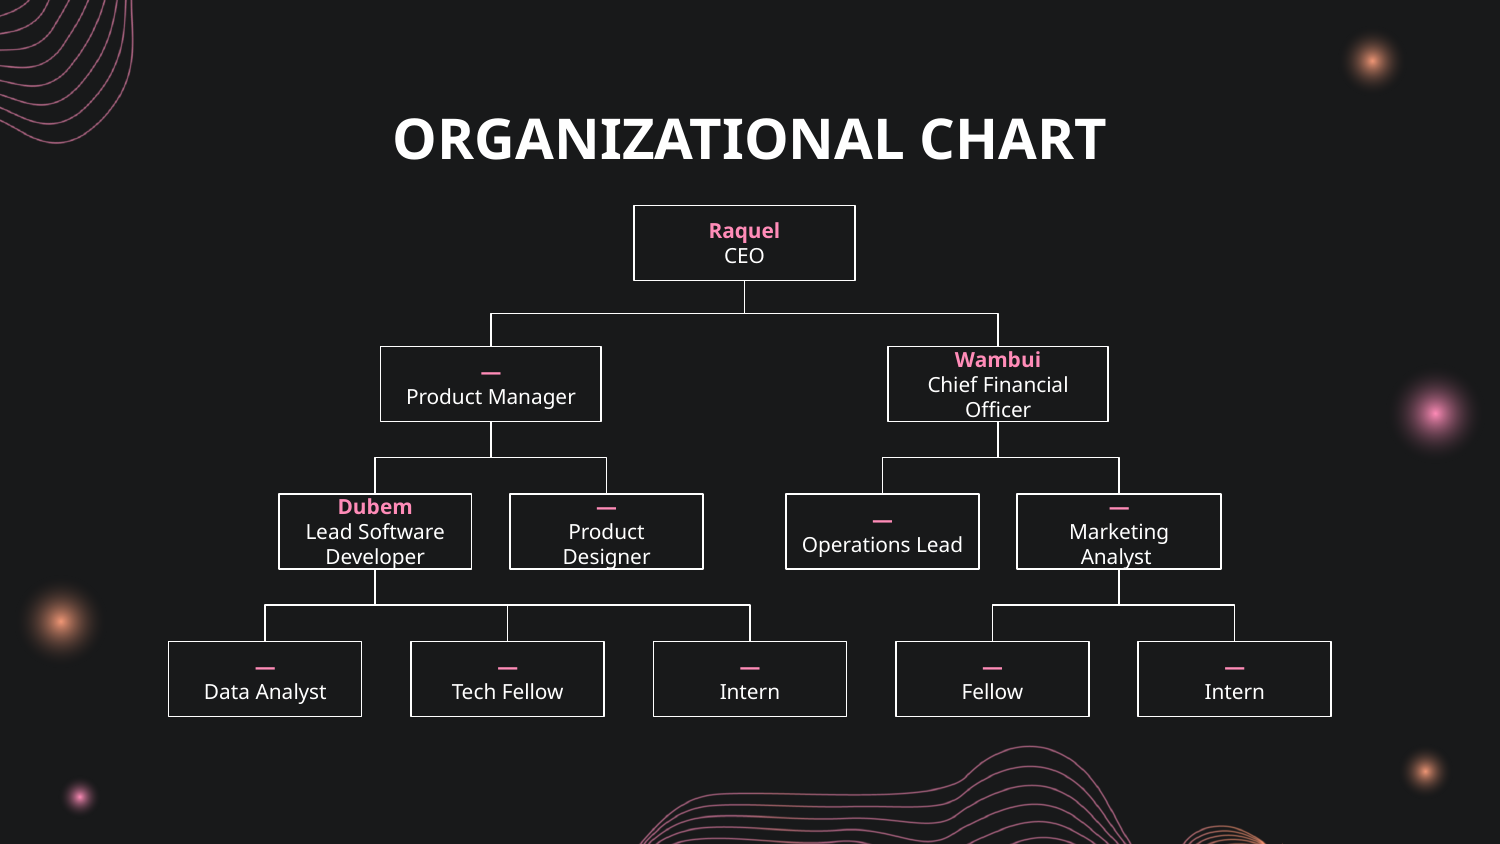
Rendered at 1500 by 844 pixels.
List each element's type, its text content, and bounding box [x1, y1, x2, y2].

picture [1386, 362, 1485, 464]
picture [15, 574, 107, 669]
text_box — Product Manager [380, 346, 579, 422]
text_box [1022, 396, 1096, 519]
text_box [584, 186, 651, 441]
picture [1398, 743, 1454, 800]
picture [1338, 24, 1408, 96]
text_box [283, 549, 357, 661]
text_box — Marketing Analyst [1017, 493, 1222, 569]
text_box — Intern [1138, 641, 1332, 717]
text_box — Operations Lead [786, 493, 979, 569]
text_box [903, 399, 977, 516]
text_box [512, 399, 586, 516]
text_box Dubem Lead Software Developer [278, 493, 472, 569]
text_box — Fellow [895, 641, 1089, 717]
text_box — Intern [653, 641, 847, 717]
text_box — Product Designer [509, 522, 521, 569]
text_box Wambui Chief Financial Officer [910, 346, 1109, 422]
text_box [526, 417, 600, 793]
text_box — Tech Fellow [411, 641, 521, 717]
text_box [396, 399, 470, 516]
text_box — Product Designer [604, 493, 703, 569]
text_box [1019, 541, 1093, 669]
picture [440, 737, 1282, 844]
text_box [837, 186, 905, 441]
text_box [405, 538, 478, 672]
text_box Raquel CEO [656, 205, 832, 281]
picture [0, 0, 283, 283]
title ORGANIZATIONAL CHART [116, 88, 1383, 183]
picture [58, 775, 101, 819]
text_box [1140, 547, 1214, 664]
text_box — Data Analyst [168, 641, 362, 717]
